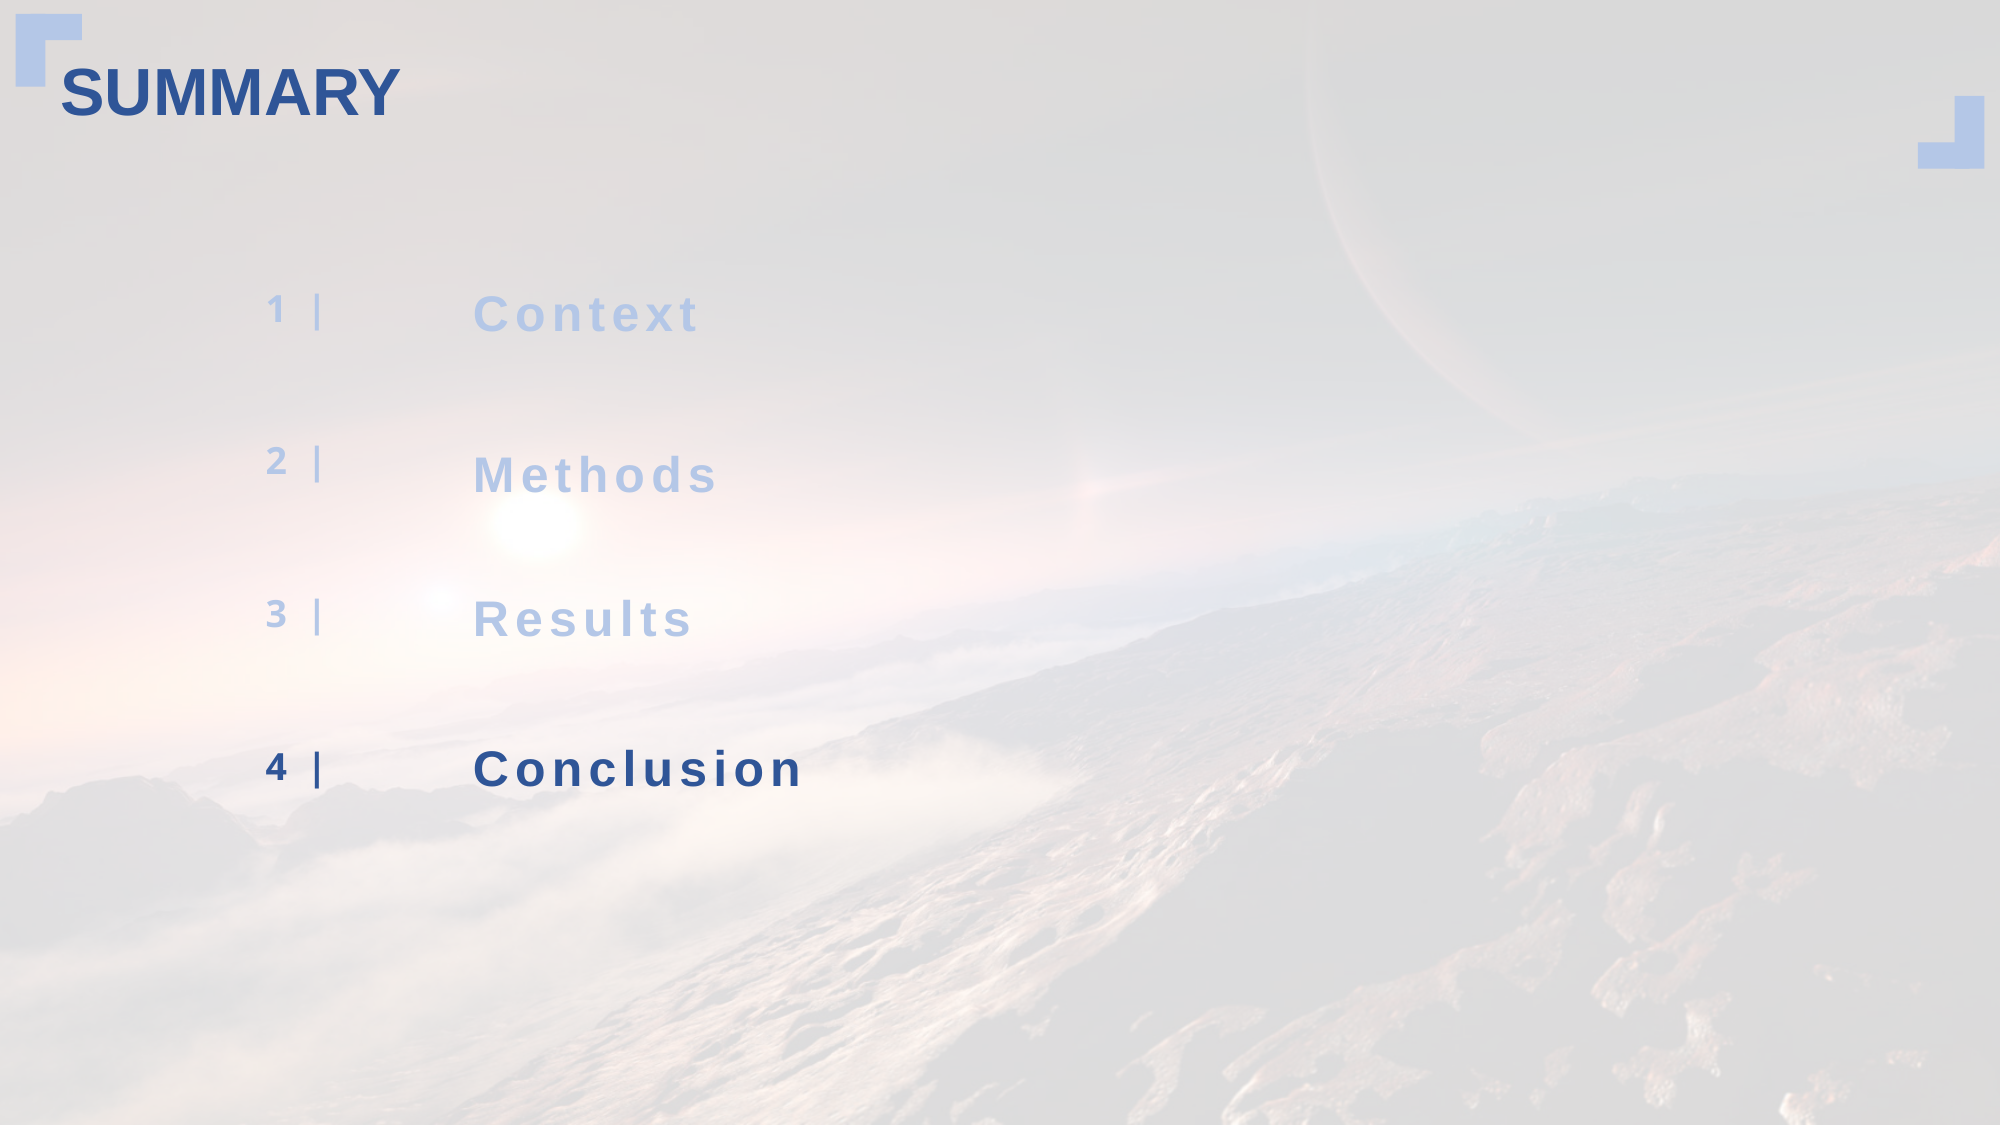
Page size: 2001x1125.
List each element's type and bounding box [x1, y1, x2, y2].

text_box [1917, 95, 1985, 169]
text_box [223, 429, 1949, 503]
picture [0, 0, 2000, 1125]
text_box [223, 573, 1949, 647]
text_box [223, 722, 1949, 796]
text_box [223, 268, 1949, 341]
text_box [15, 13, 82, 87]
